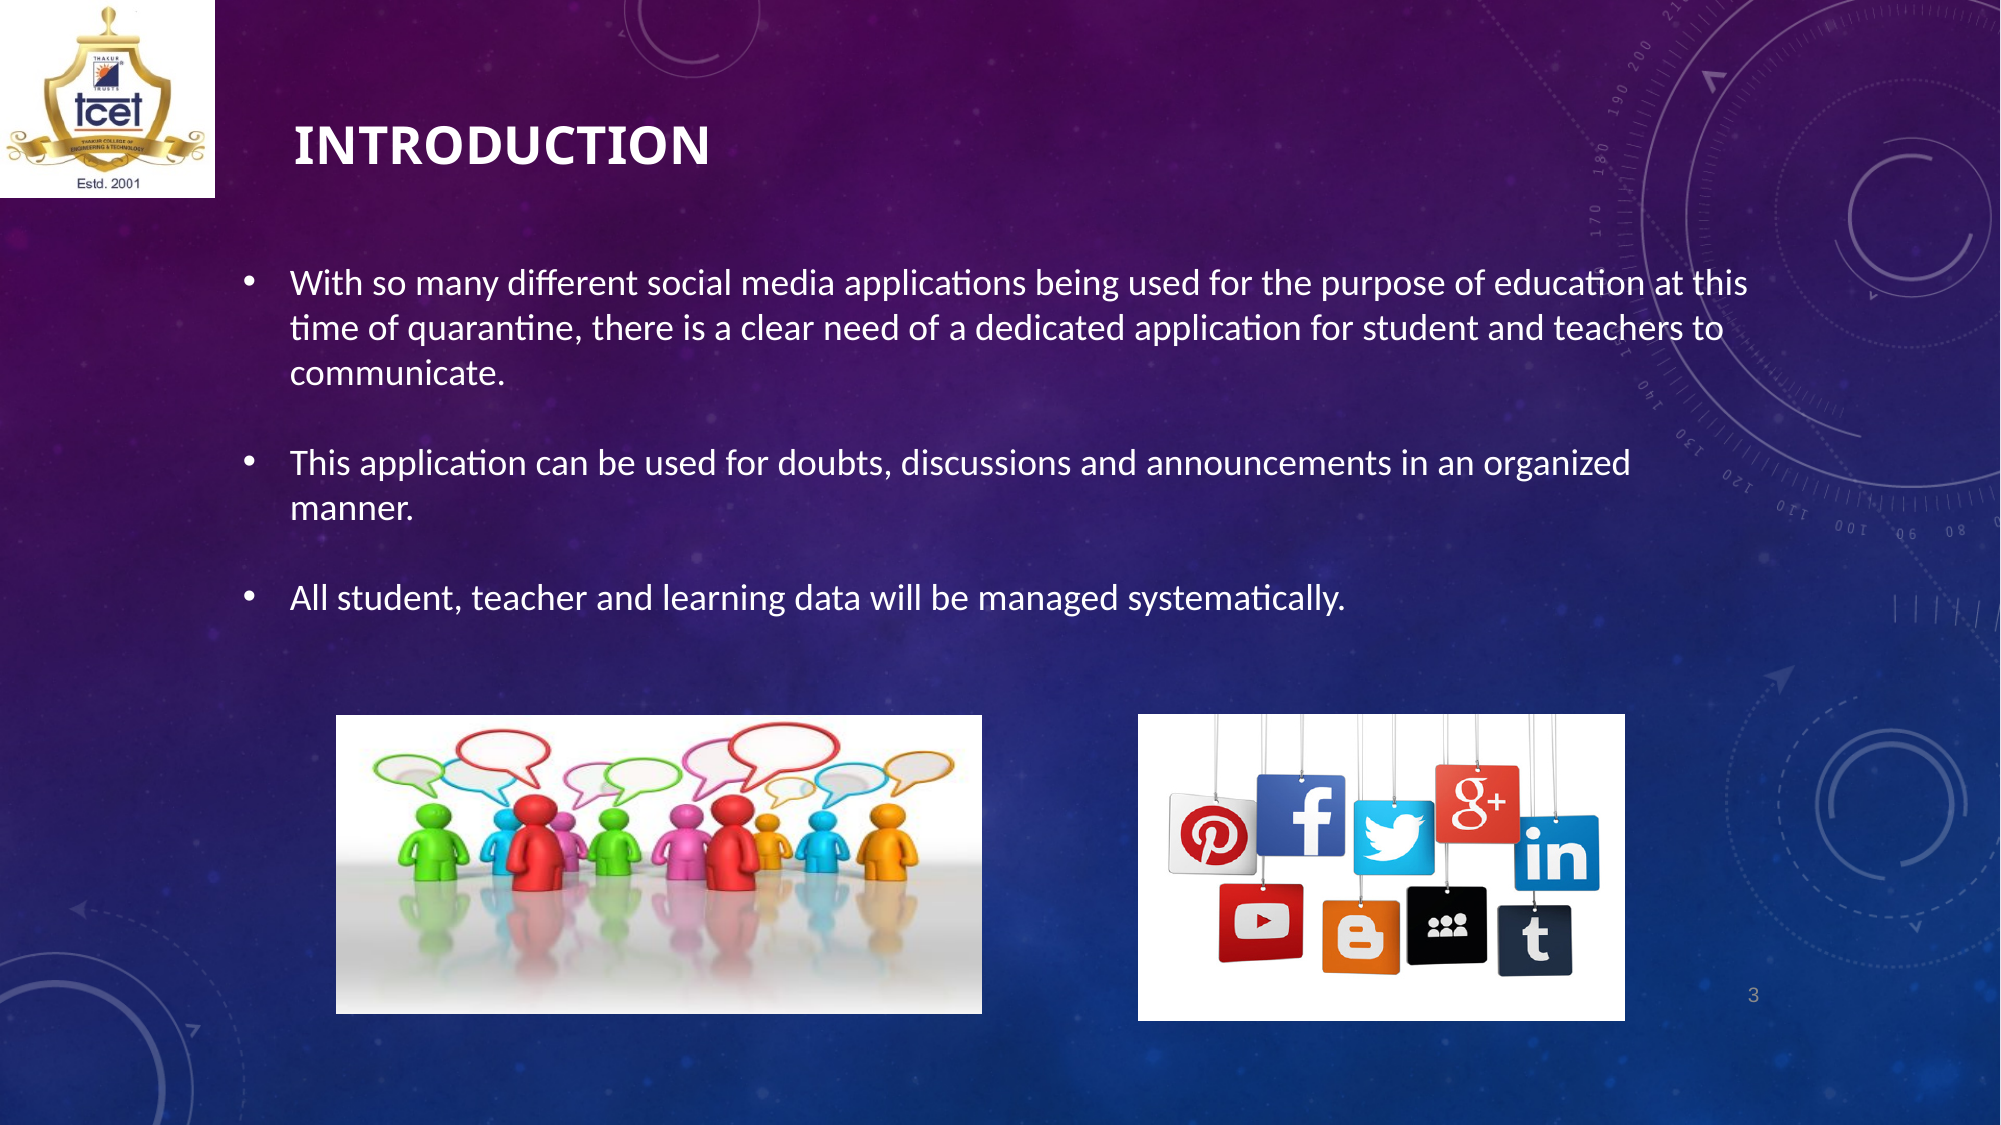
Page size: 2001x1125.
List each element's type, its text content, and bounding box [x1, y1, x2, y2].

title Introduction [262, 13, 1879, 186]
picture [0, 0, 2001, 1125]
list [122, 318, 1741, 971]
slide_number 3 [1684, 963, 1775, 1025]
text_box With so many different social media applications being used for the purpose of education at this time of quarantine, there is a clear need of a dedicated application for student and teachers to communicate. This application can be used for doubts, discussions and announcements in an organized manner. All student, teacher and learning data will be managed systematically. [227, 250, 1774, 626]
